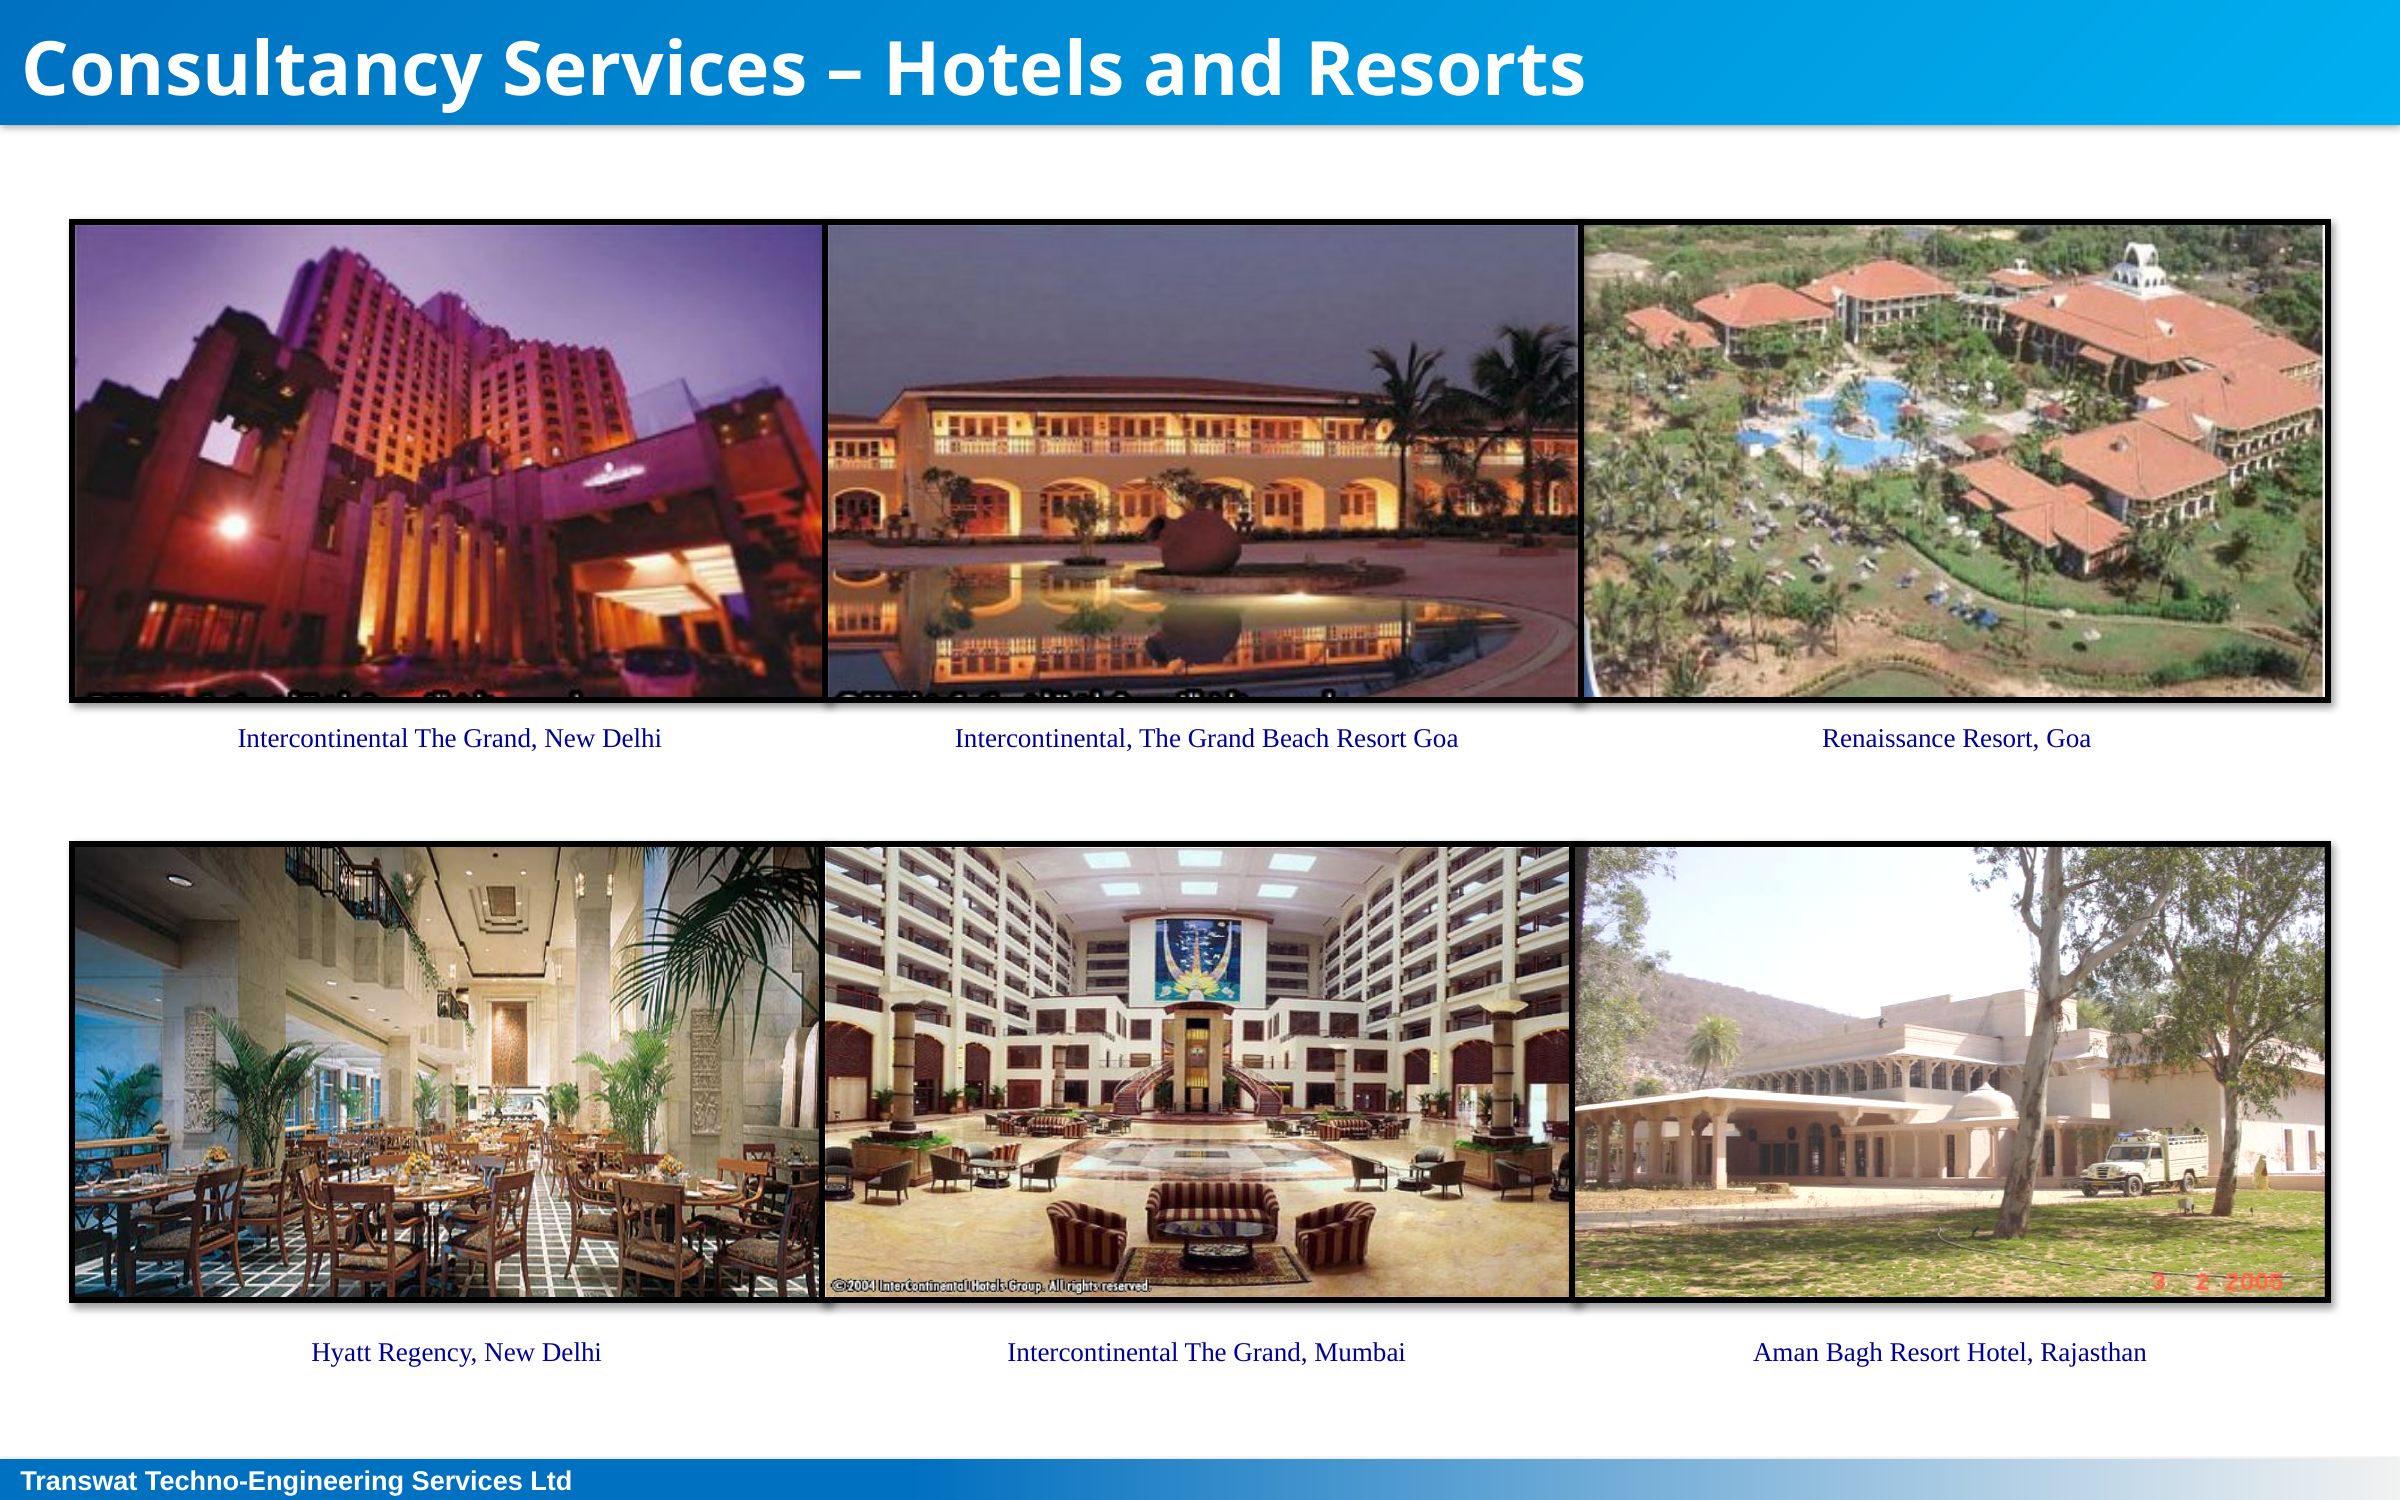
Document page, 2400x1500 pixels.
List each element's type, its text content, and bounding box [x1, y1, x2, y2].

text_box Hyatt Regency, New Delhi [74, 1326, 825, 1375]
text_box Transwat Techno-Engineering Services Ltd [0, 1455, 587, 1500]
text_box Renaissance Resort, Goa [1575, 712, 2325, 760]
picture [827, 224, 2326, 698]
text_box Aman Bagh Resort Hotel, Rajasthan [1574, 1326, 2325, 1375]
text_box Wadia Techno-Engineering Services Ltd [12, 1451, 600, 1458]
text_box [587, 1458, 2400, 1500]
text_box Intercontinental The Grand, New Delhi [74, 712, 824, 760]
text_box Intercontinental The Grand, Mumbai [825, 1326, 1574, 1375]
picture [74, 846, 2326, 1298]
text_box Intercontinental, The Grand Beach Resort Goa [824, 712, 1575, 760]
text_box Consultancy Services – Hotels and Resorts [0, 0, 2400, 126]
picture [74, 224, 826, 698]
